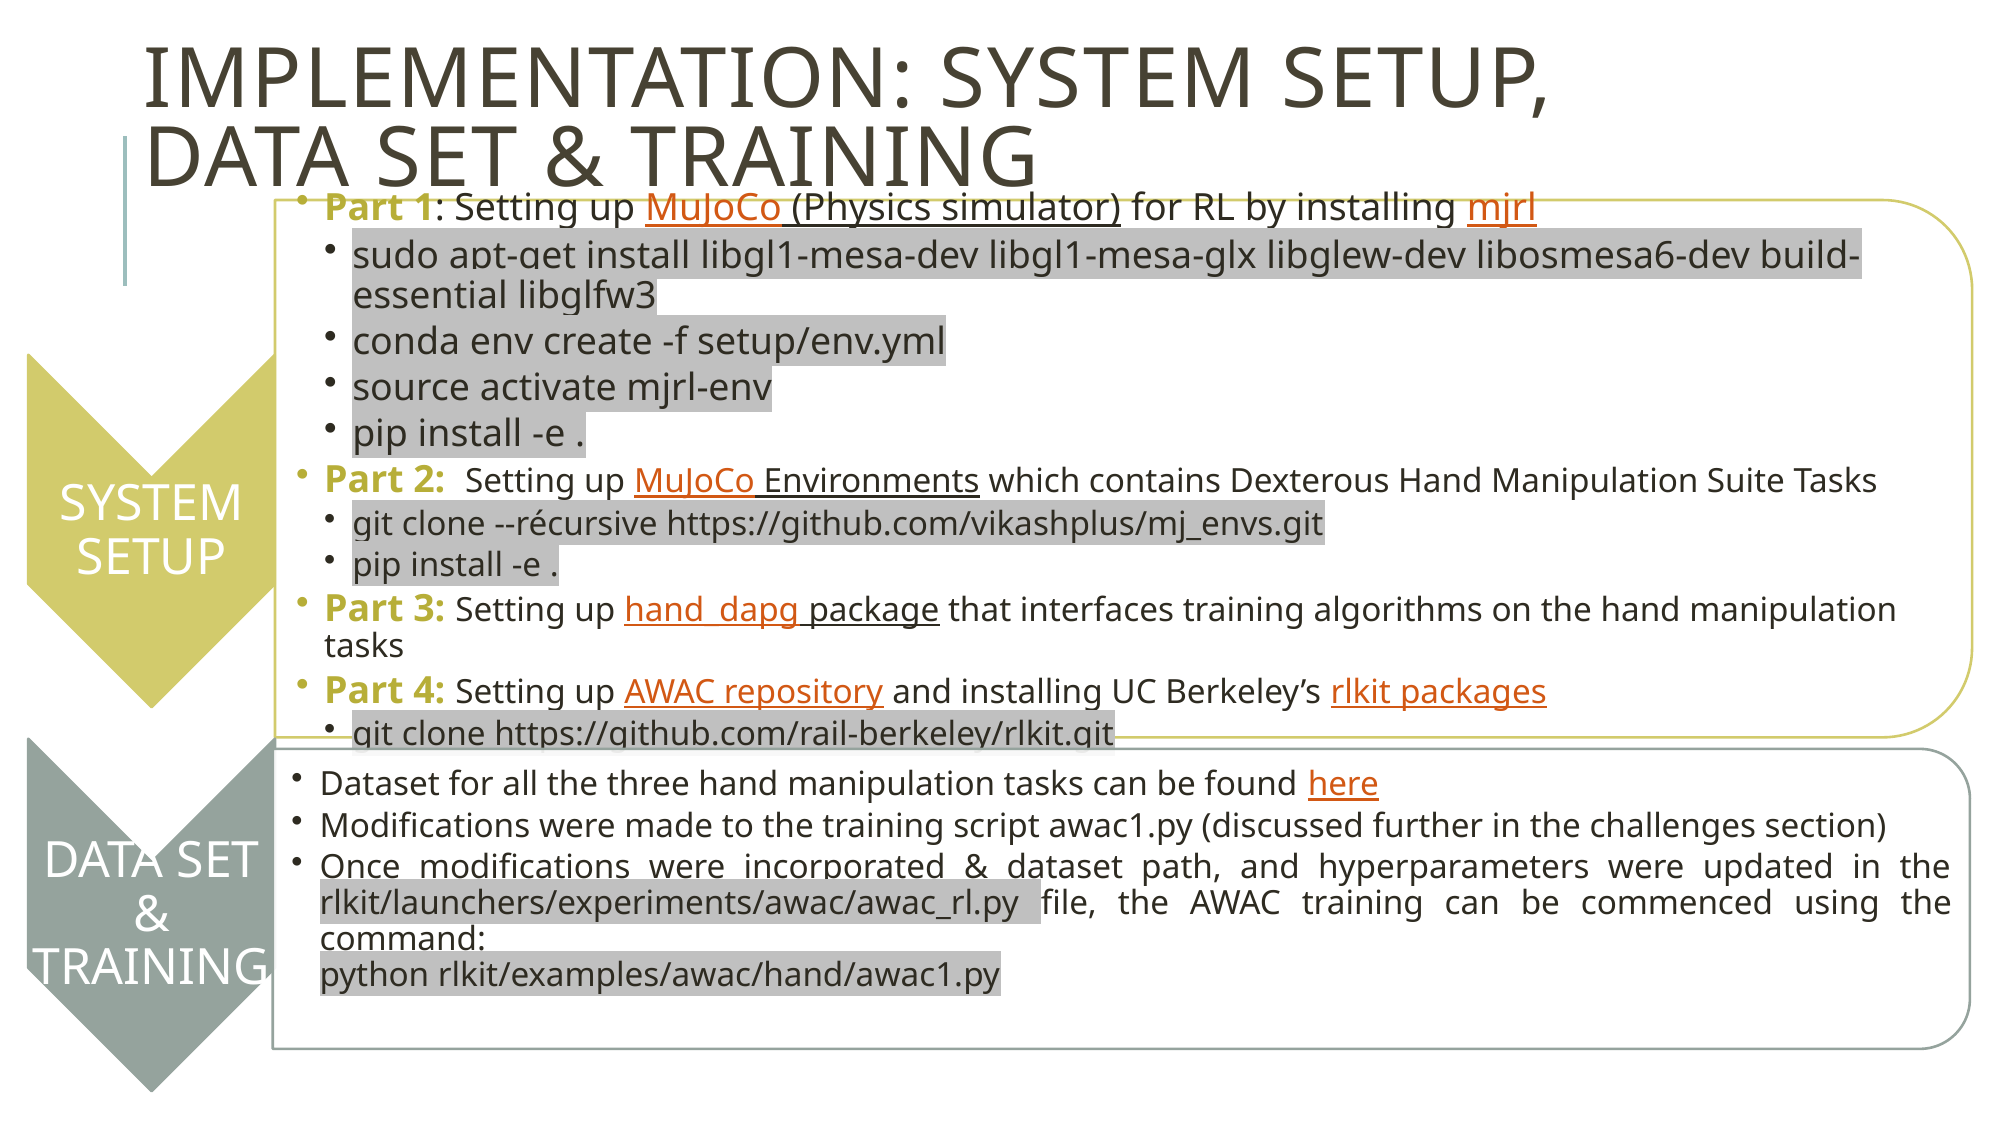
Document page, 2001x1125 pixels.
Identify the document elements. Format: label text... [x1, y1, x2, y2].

title IMPLEMENTATION: SYSTEM SETUP, DATA SET & TRAINING [128, 0, 1724, 194]
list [28, 199, 1973, 1093]
